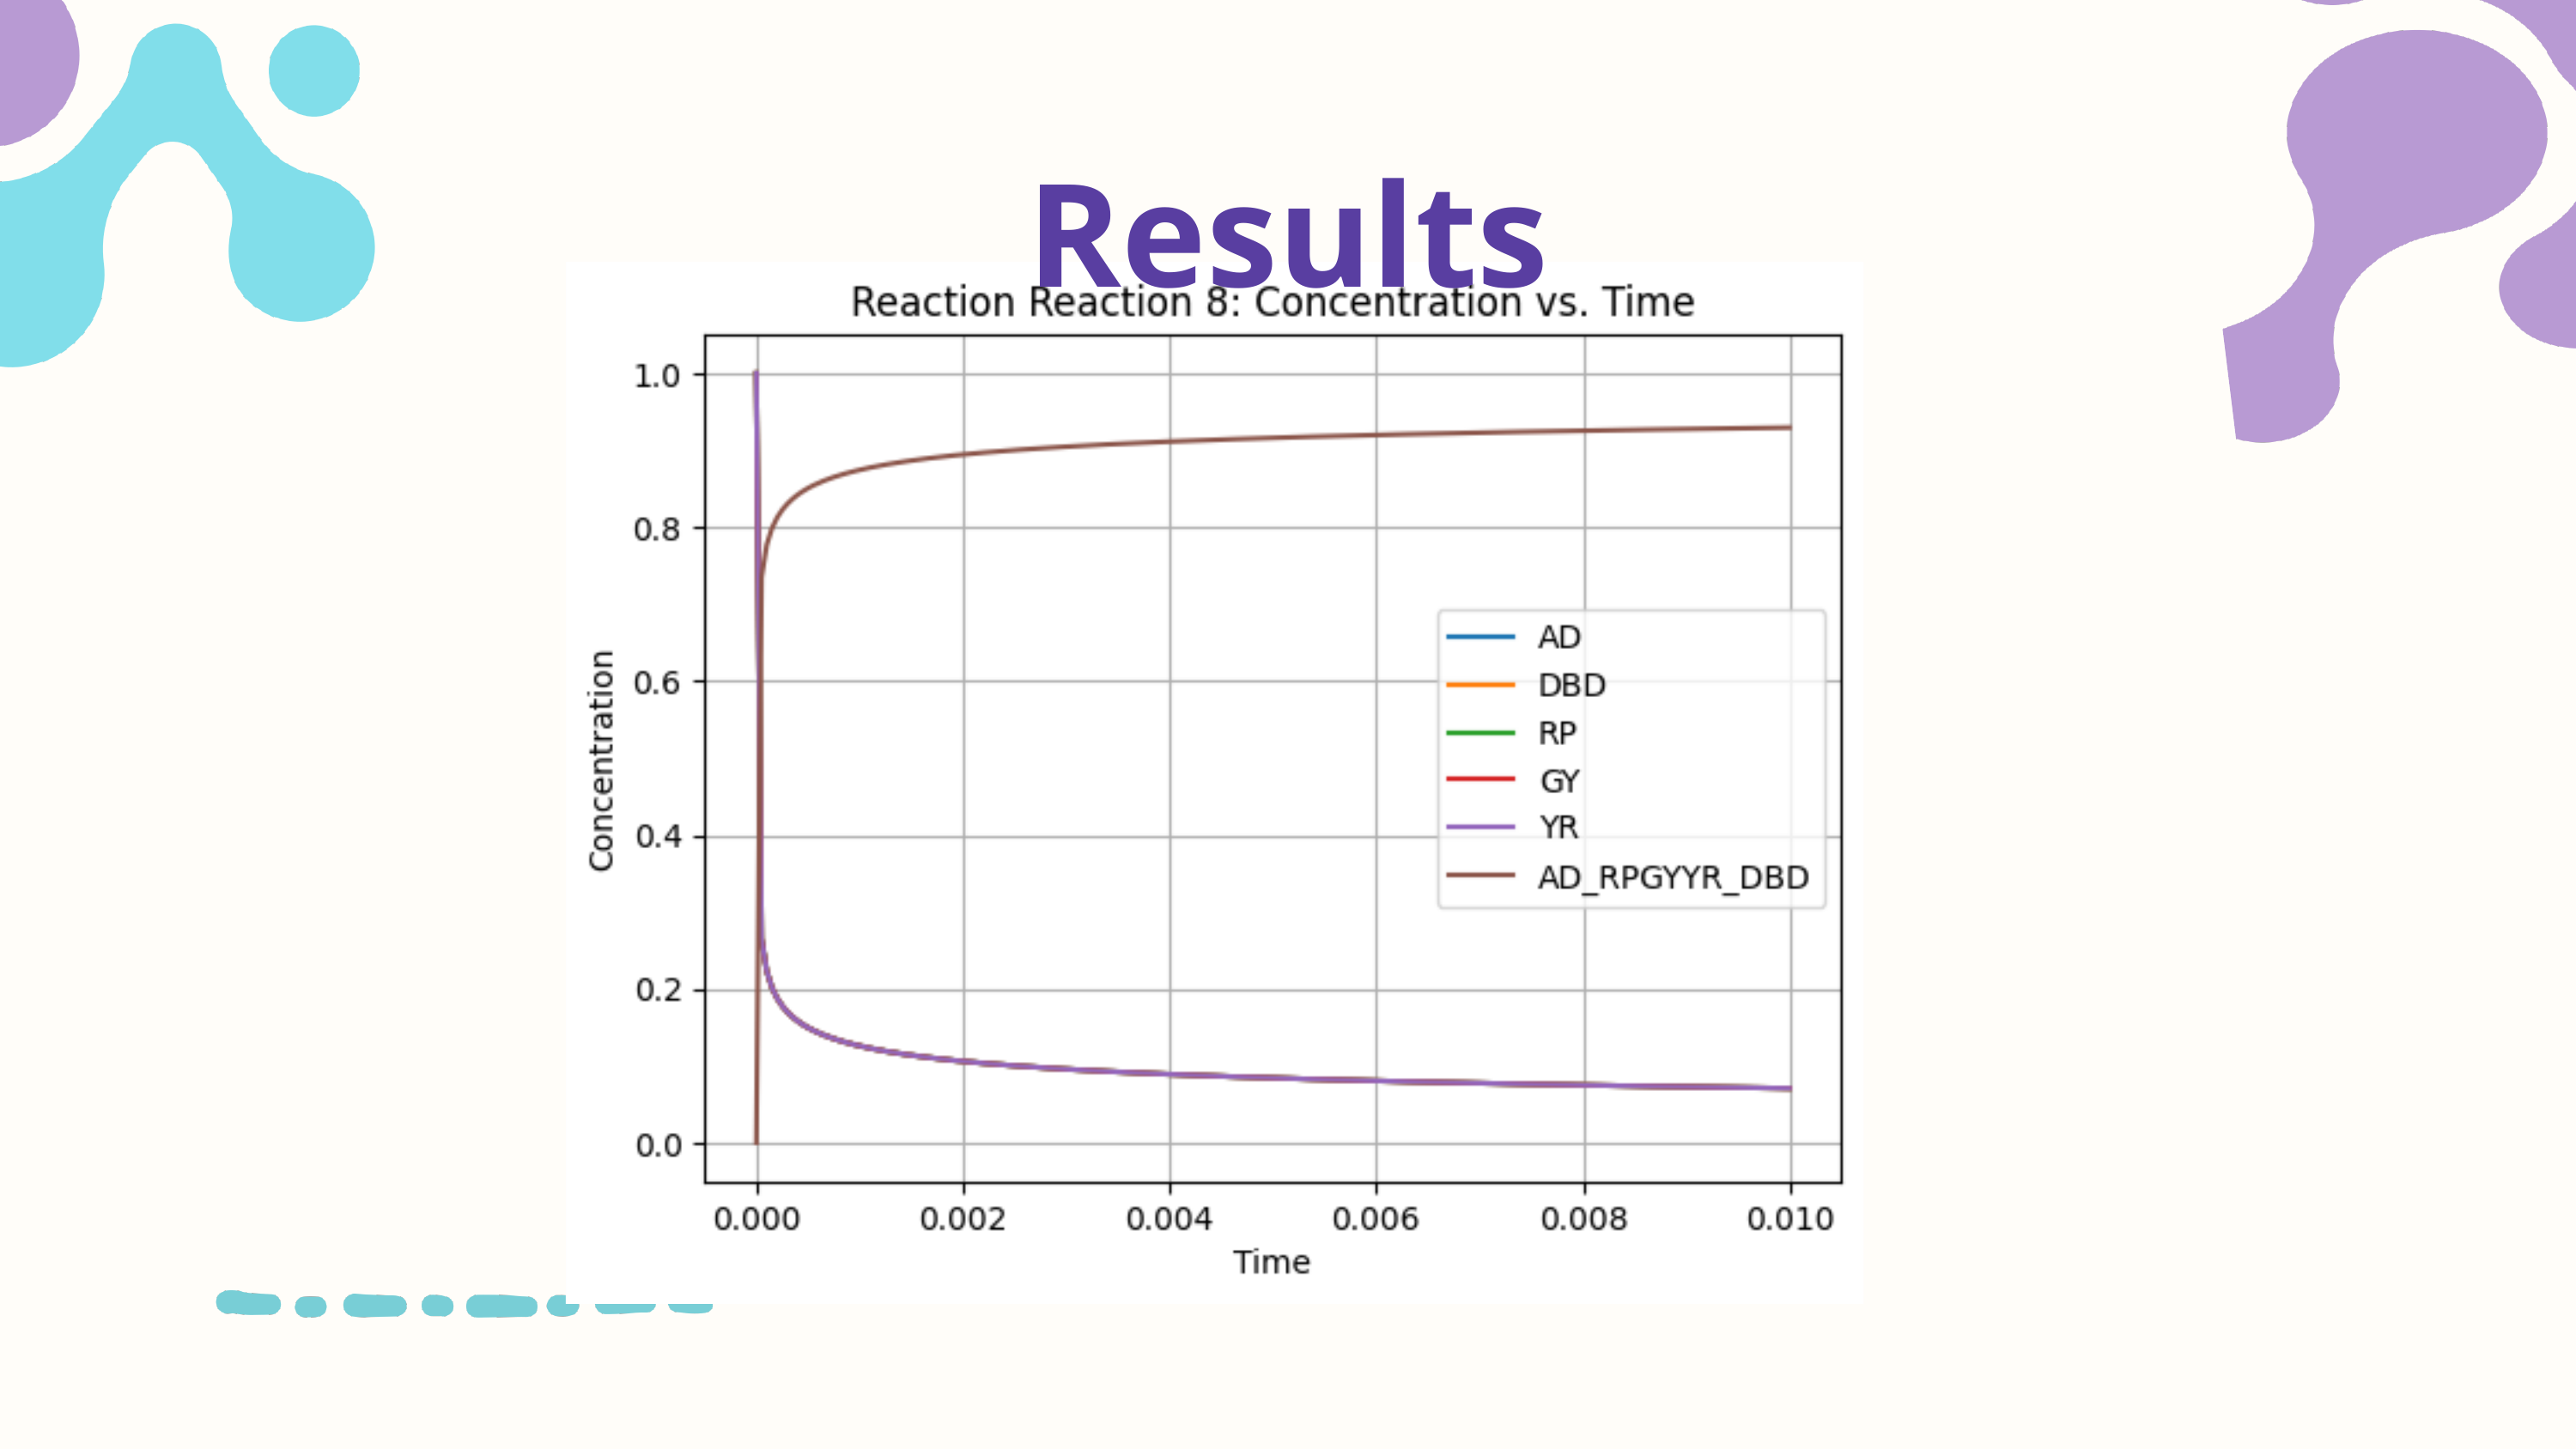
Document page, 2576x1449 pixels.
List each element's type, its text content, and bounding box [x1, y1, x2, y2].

text_box [565, 316, 1864, 1304]
text_box [214, 1289, 714, 1319]
text_box [2182, 0, 2576, 452]
text_box [0, 0, 386, 381]
text_box Results [474, 115, 2102, 316]
